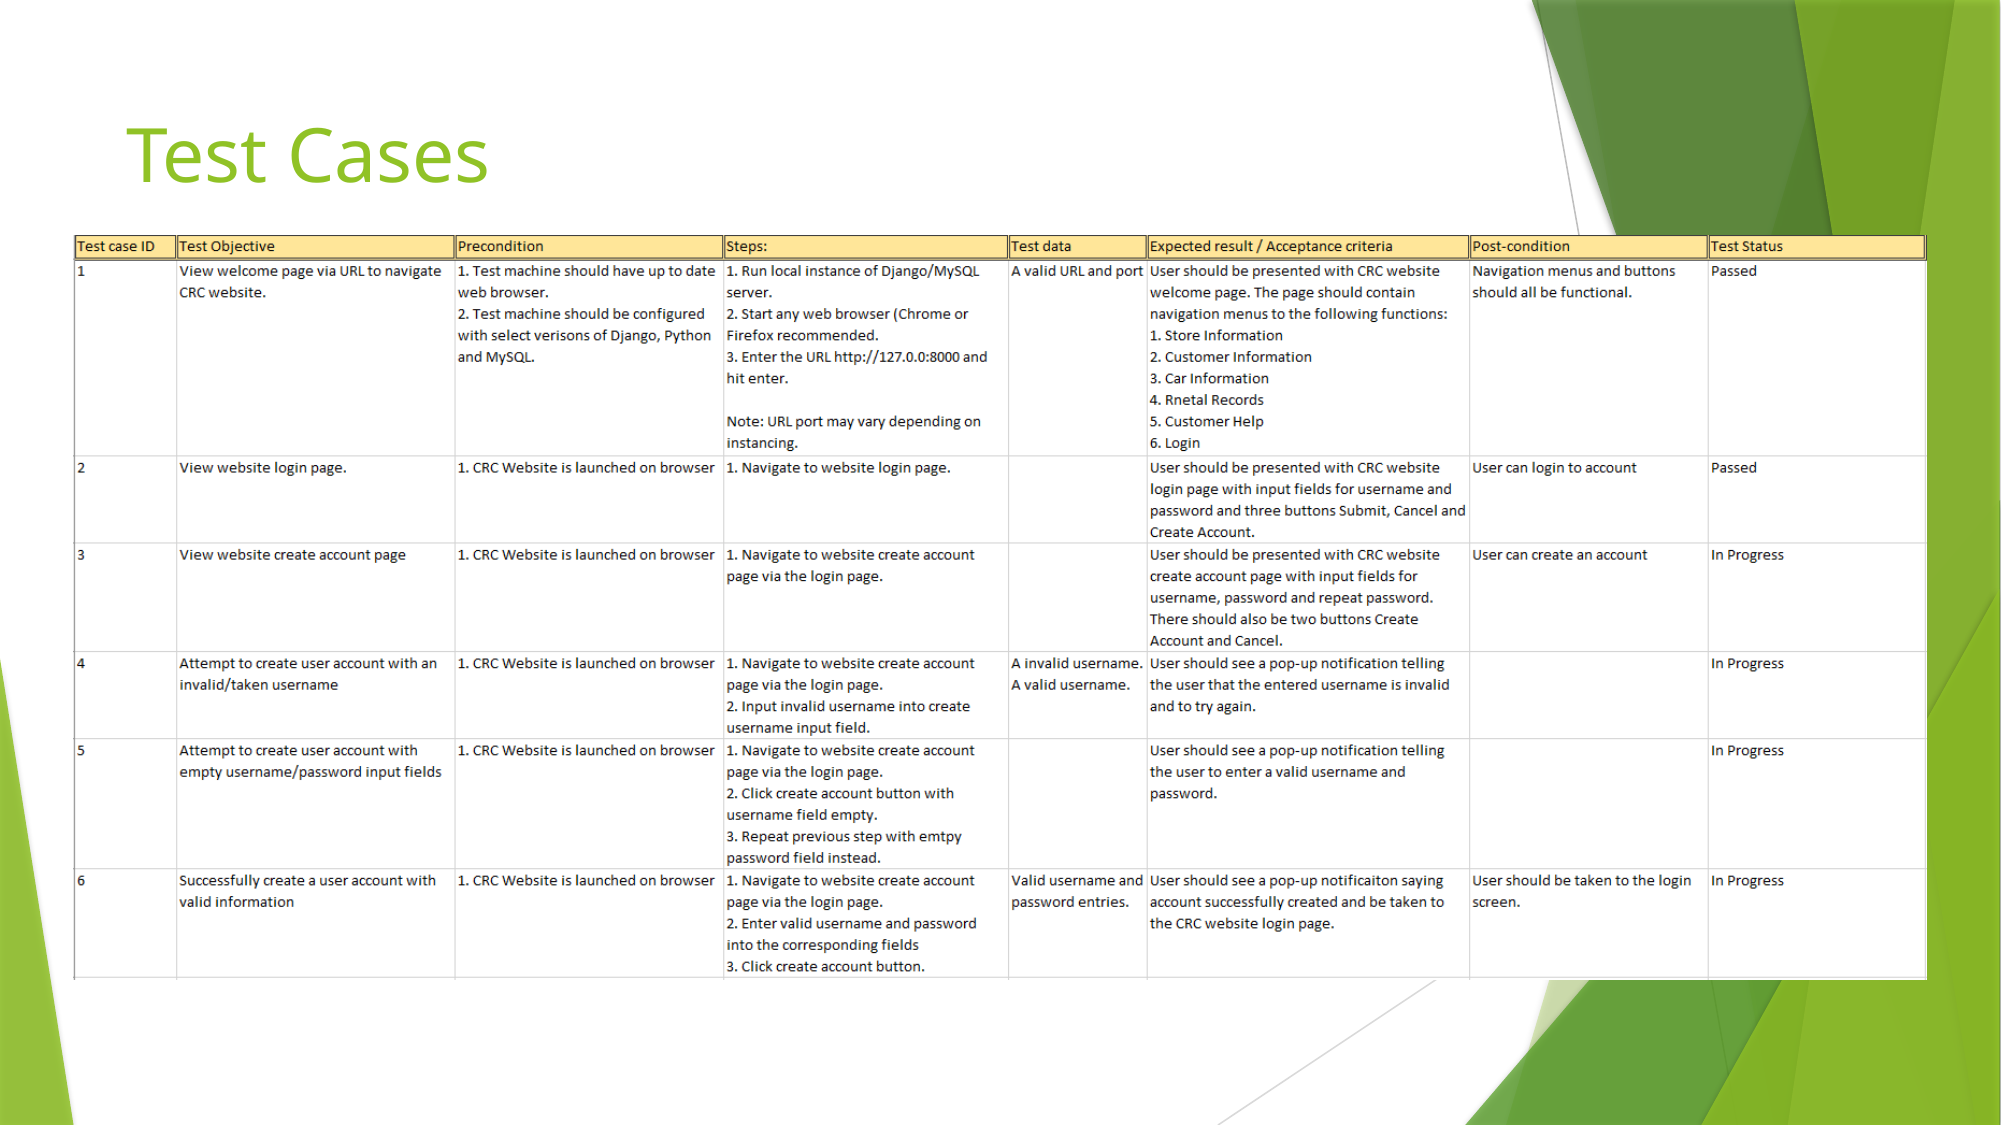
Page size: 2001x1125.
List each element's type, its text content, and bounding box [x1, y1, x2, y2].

title Test Cases [111, 99, 1522, 232]
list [73, 235, 1927, 981]
